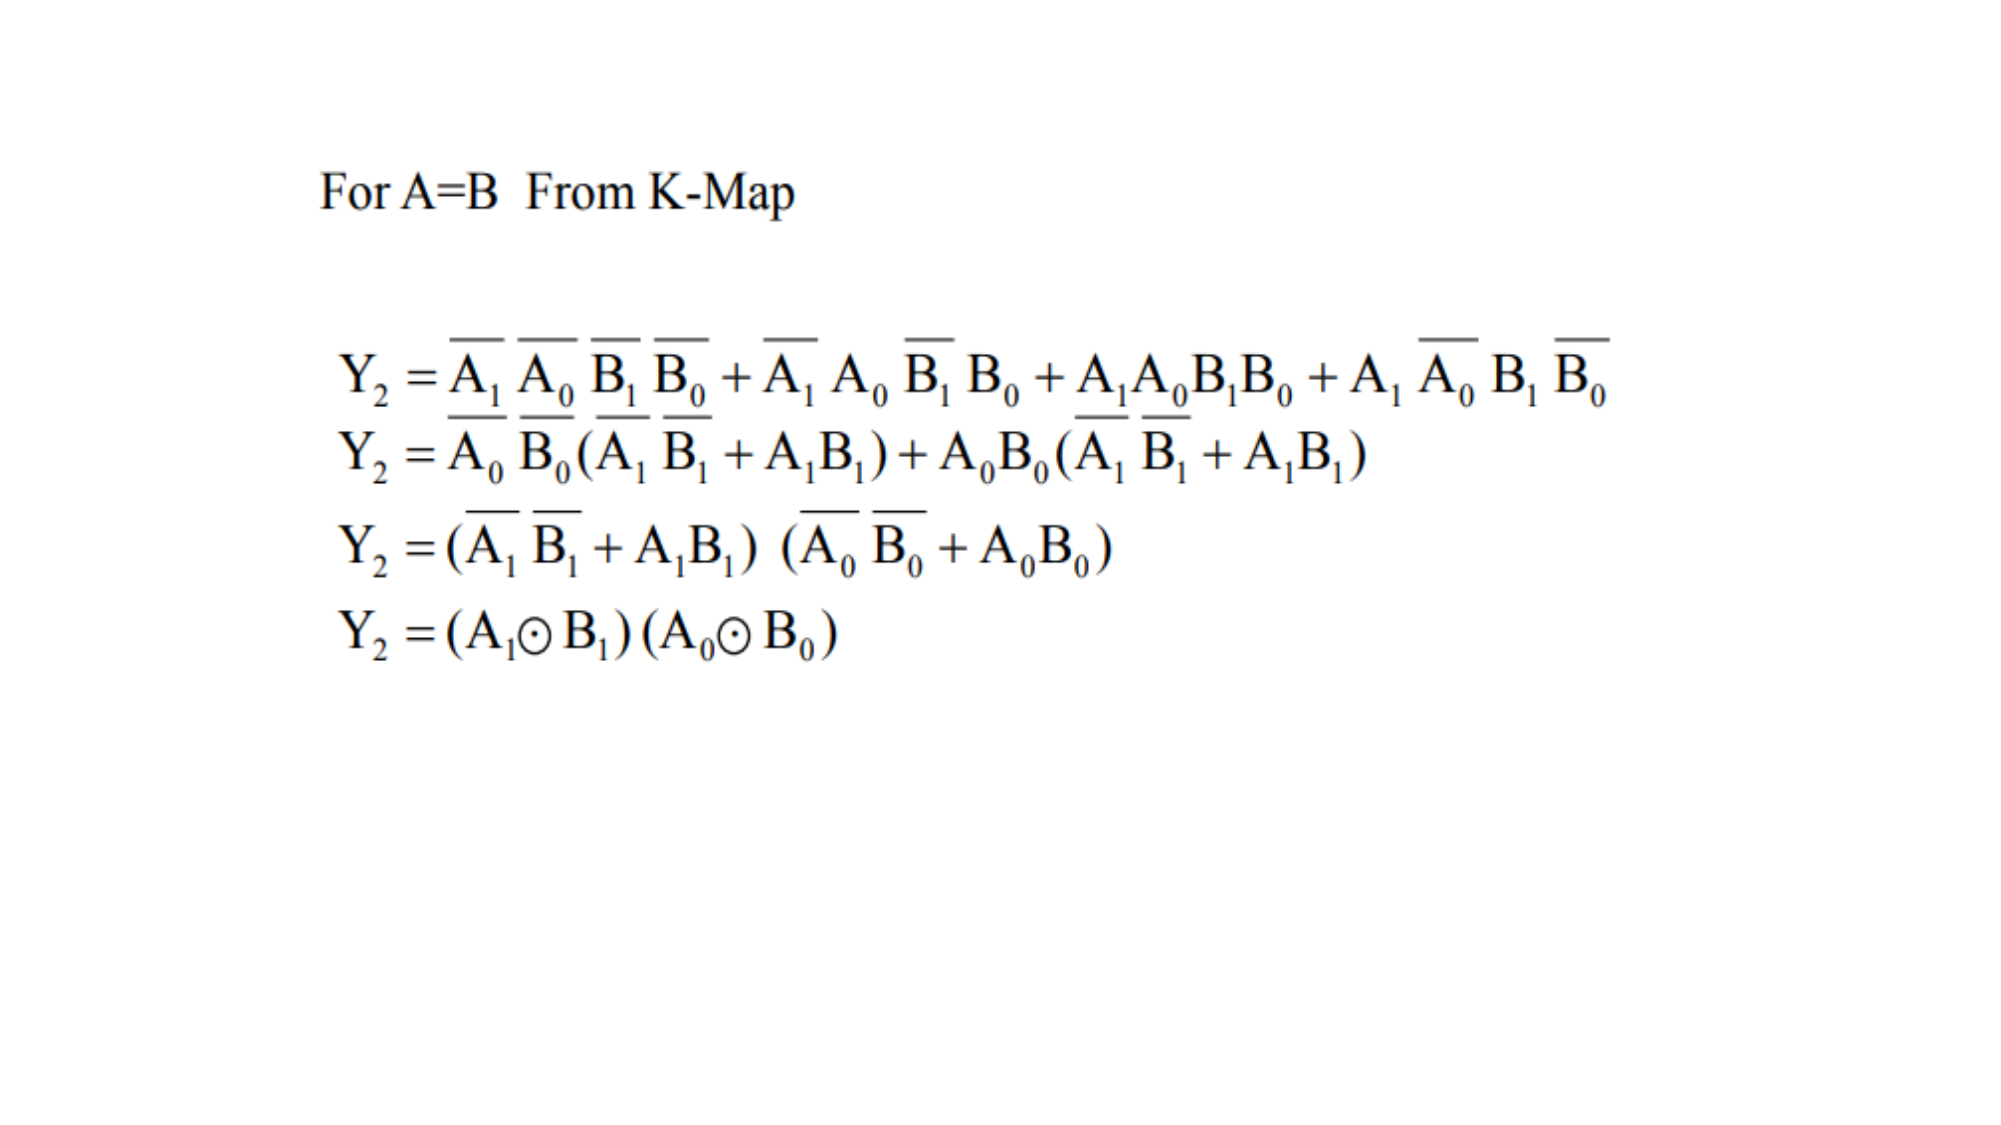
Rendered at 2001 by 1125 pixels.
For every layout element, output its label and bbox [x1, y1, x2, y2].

picture [249, 99, 1700, 763]
